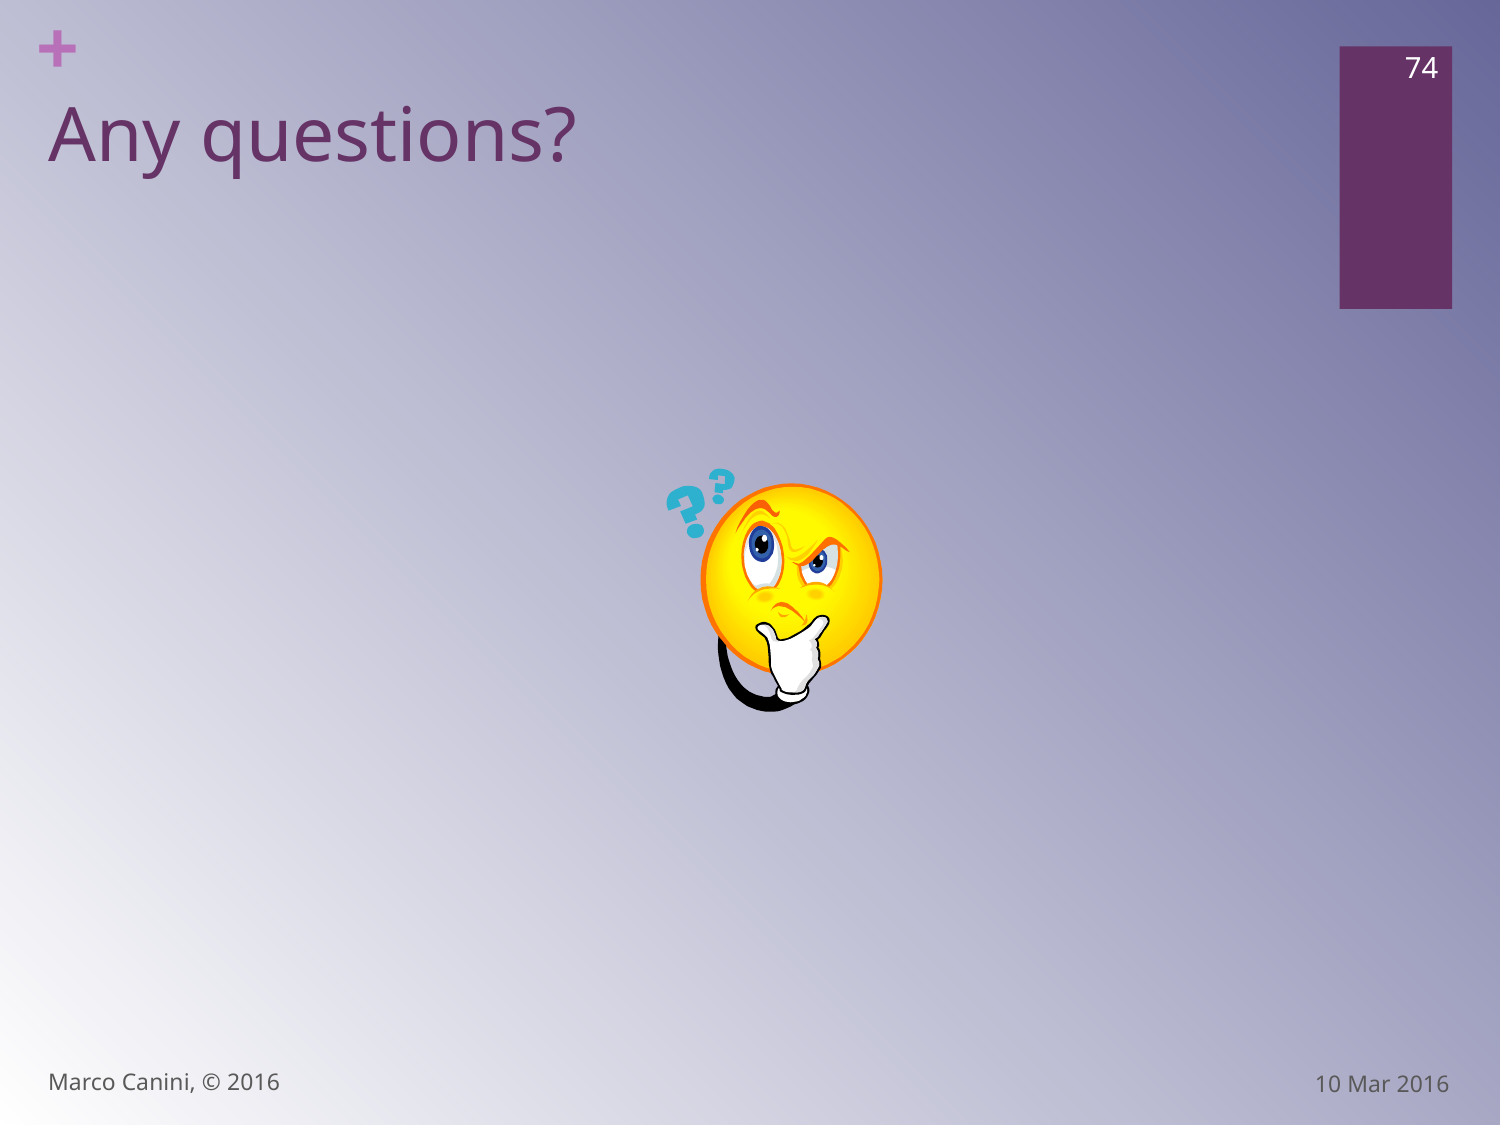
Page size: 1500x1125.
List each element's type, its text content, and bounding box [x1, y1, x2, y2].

footer Marco Canini, © 2016 [33, 1053, 1038, 1114]
slide_number 74 [1362, 39, 1454, 100]
picture [665, 467, 884, 713]
title Any questions? [33, 79, 1322, 263]
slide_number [1114, 1053, 1465, 1114]
